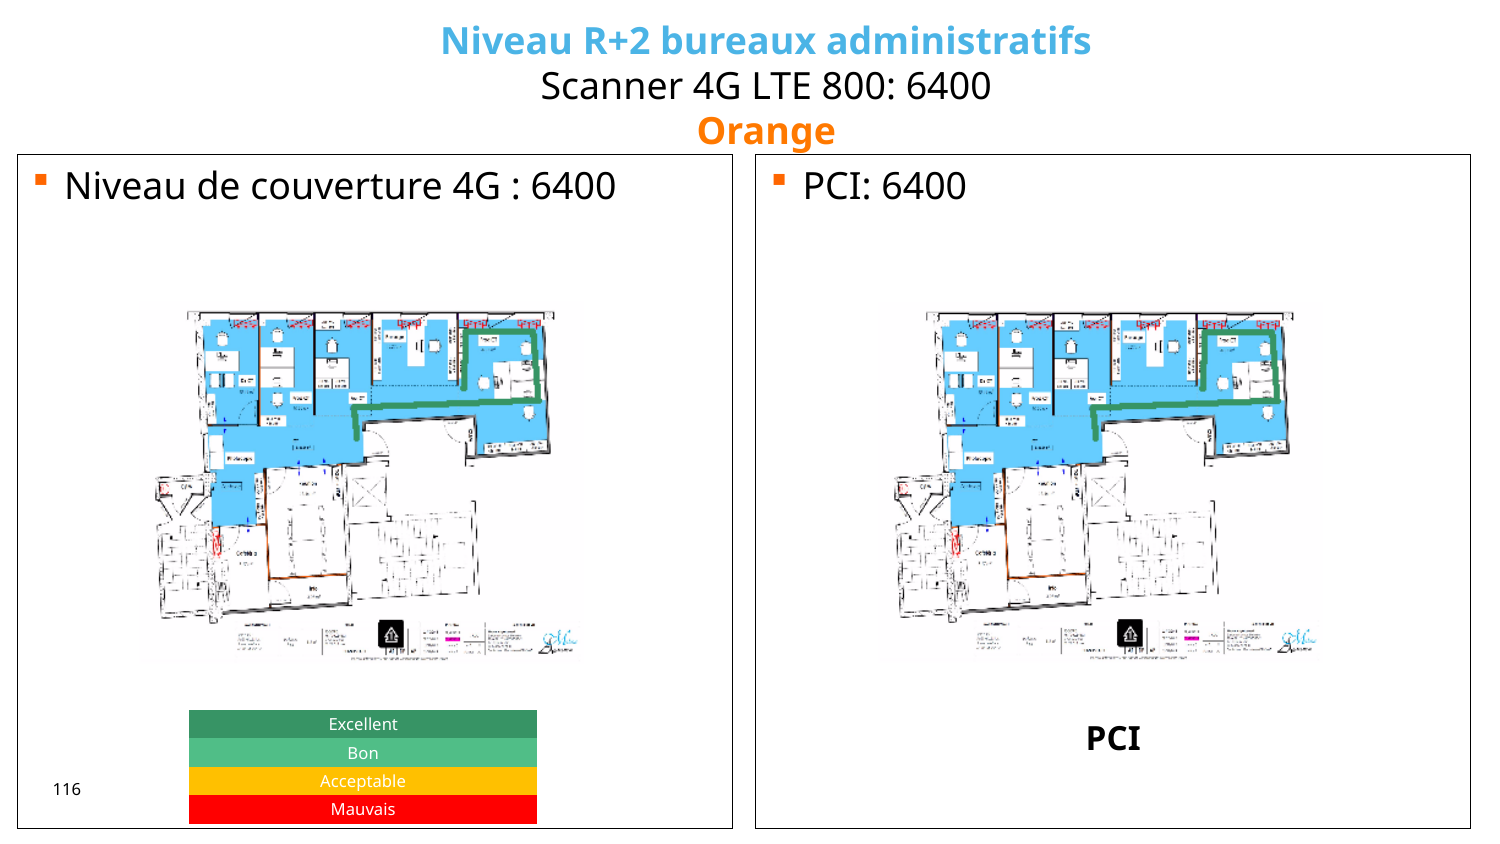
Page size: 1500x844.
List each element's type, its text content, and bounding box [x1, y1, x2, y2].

text_box Niveau de couverture 4G : 6400 [17, 551, 733, 829]
text_box Niveau de couverture 4G : 6400 [17, 154, 733, 293]
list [761, 258, 1466, 668]
text_box PCI: 6400 PCI [755, 154, 1471, 829]
table_cell Acceptable [189, 767, 537, 795]
table_cell Bon [189, 738, 537, 767]
text_box [732, 293, 756, 551]
table_cell Mauvais [189, 795, 537, 824]
table_header Excellent [189, 710, 537, 738]
text_box Niveau R+2 bureaux administratifs Scanner 4G LTE 800: 6400 Orange [187, 9, 1346, 125]
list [22, 257, 727, 670]
